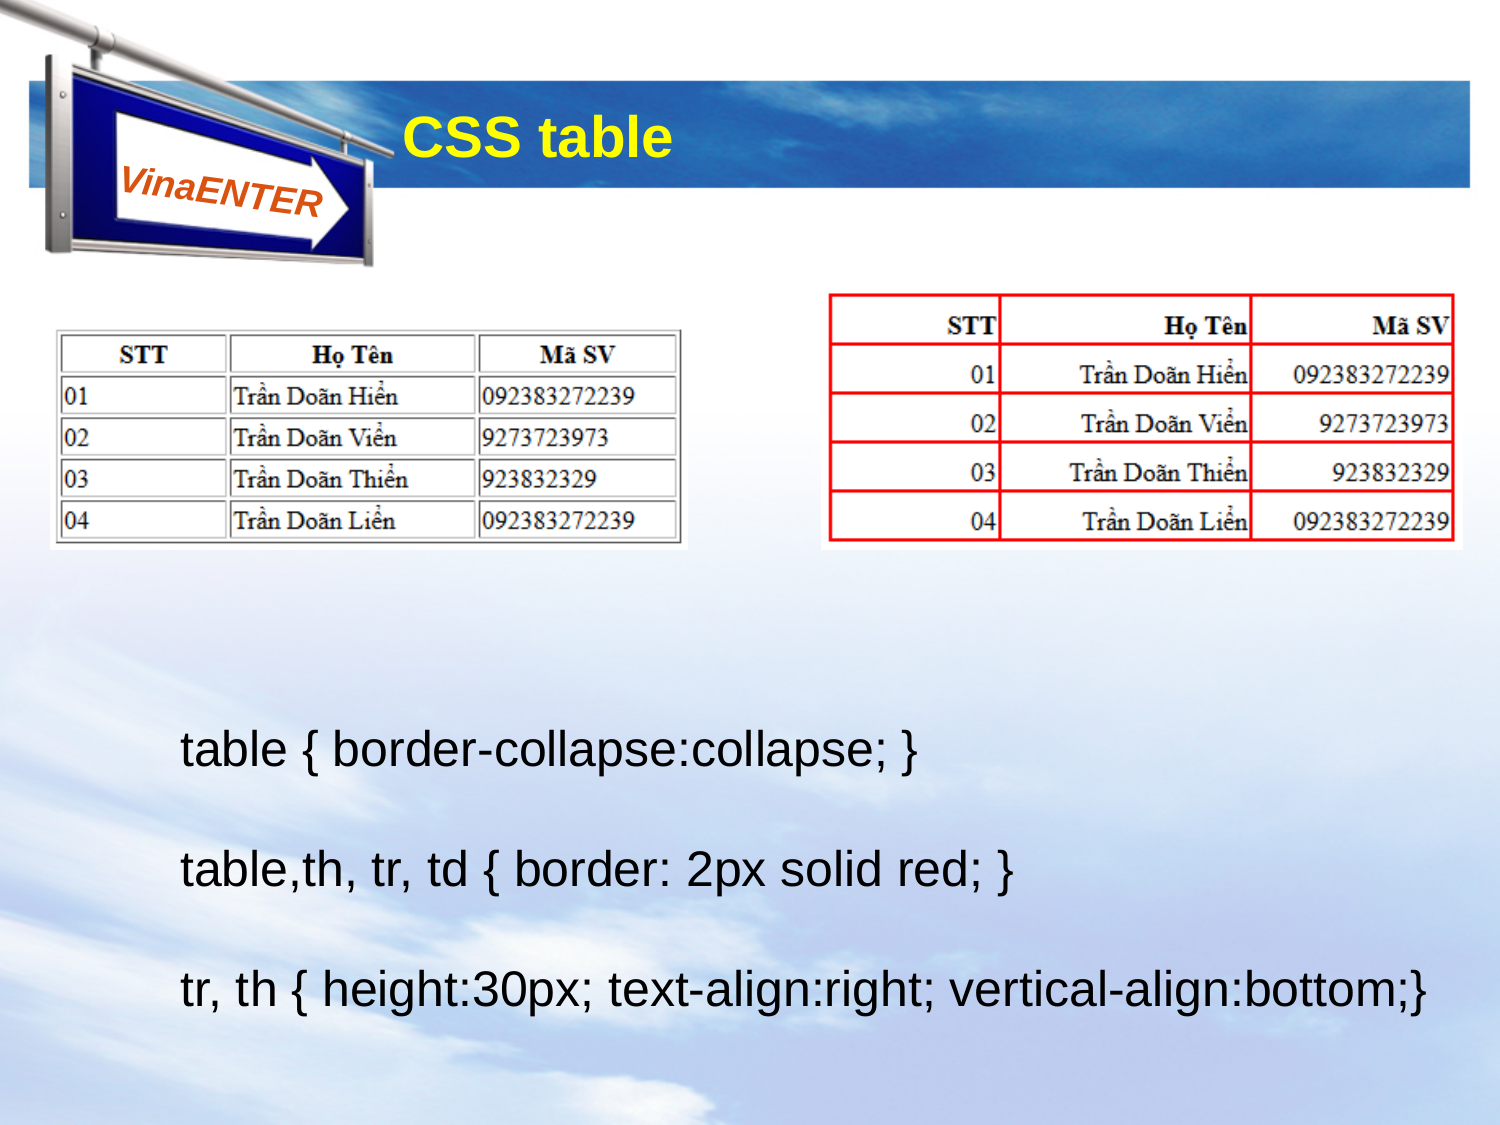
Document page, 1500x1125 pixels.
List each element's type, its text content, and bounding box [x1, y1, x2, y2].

picture [0, 0, 1500, 1125]
title CSS table [387, 87, 1463, 181]
text_box table { border-collapse:collapse; } table,th, tr, td { border: 2px solid red; } tr, th { height:30px; text-align:right; vertical-align:bottom;} [165, 708, 1444, 1084]
